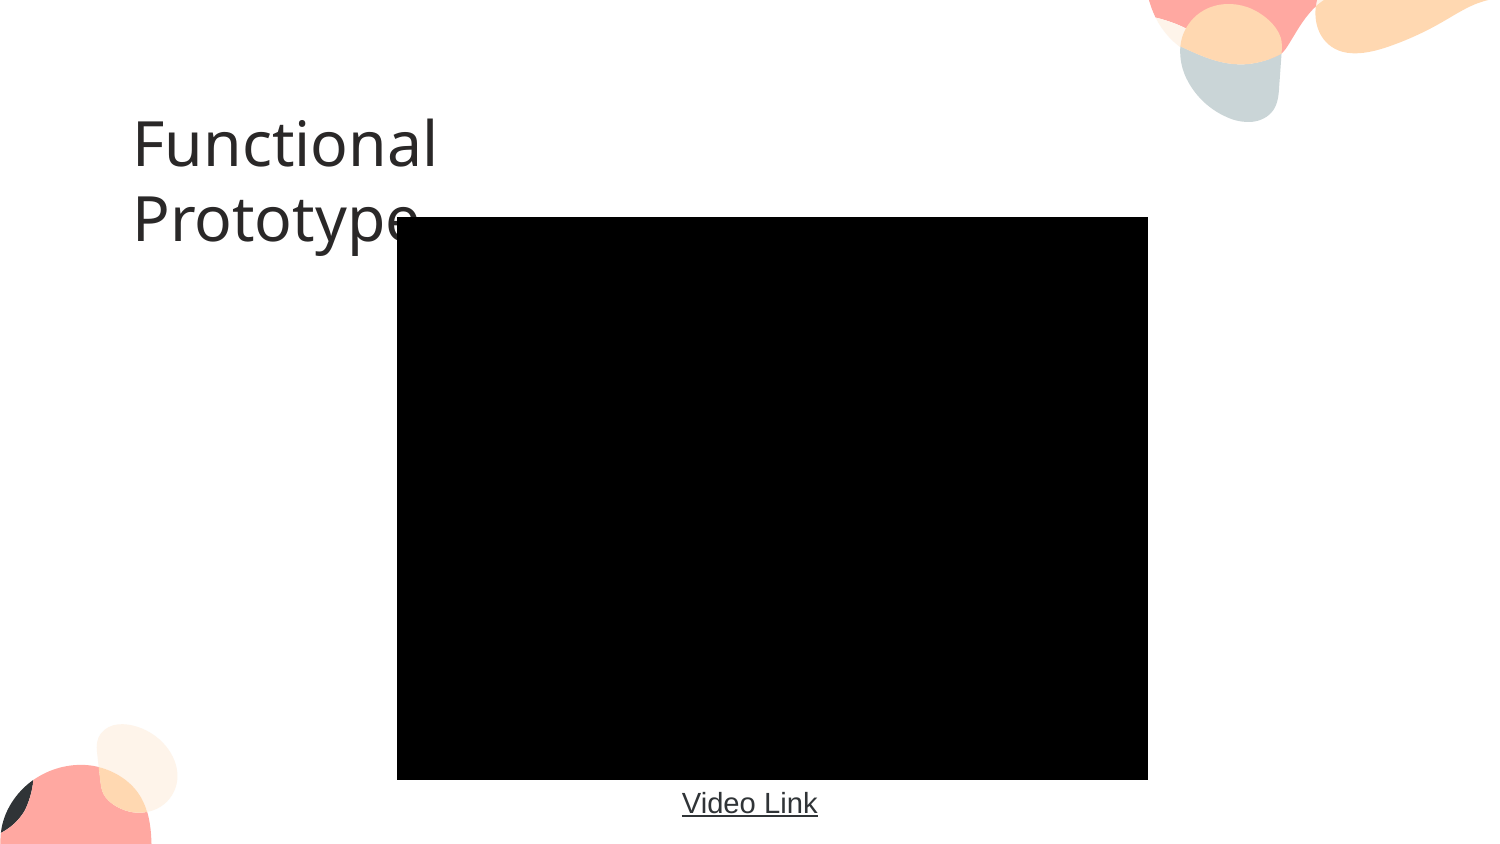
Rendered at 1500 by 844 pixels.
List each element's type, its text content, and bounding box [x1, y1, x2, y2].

text_box Video Link [642, 789, 858, 835]
picture [397, 217, 1148, 781]
title Functional Prototype [117, 89, 756, 179]
